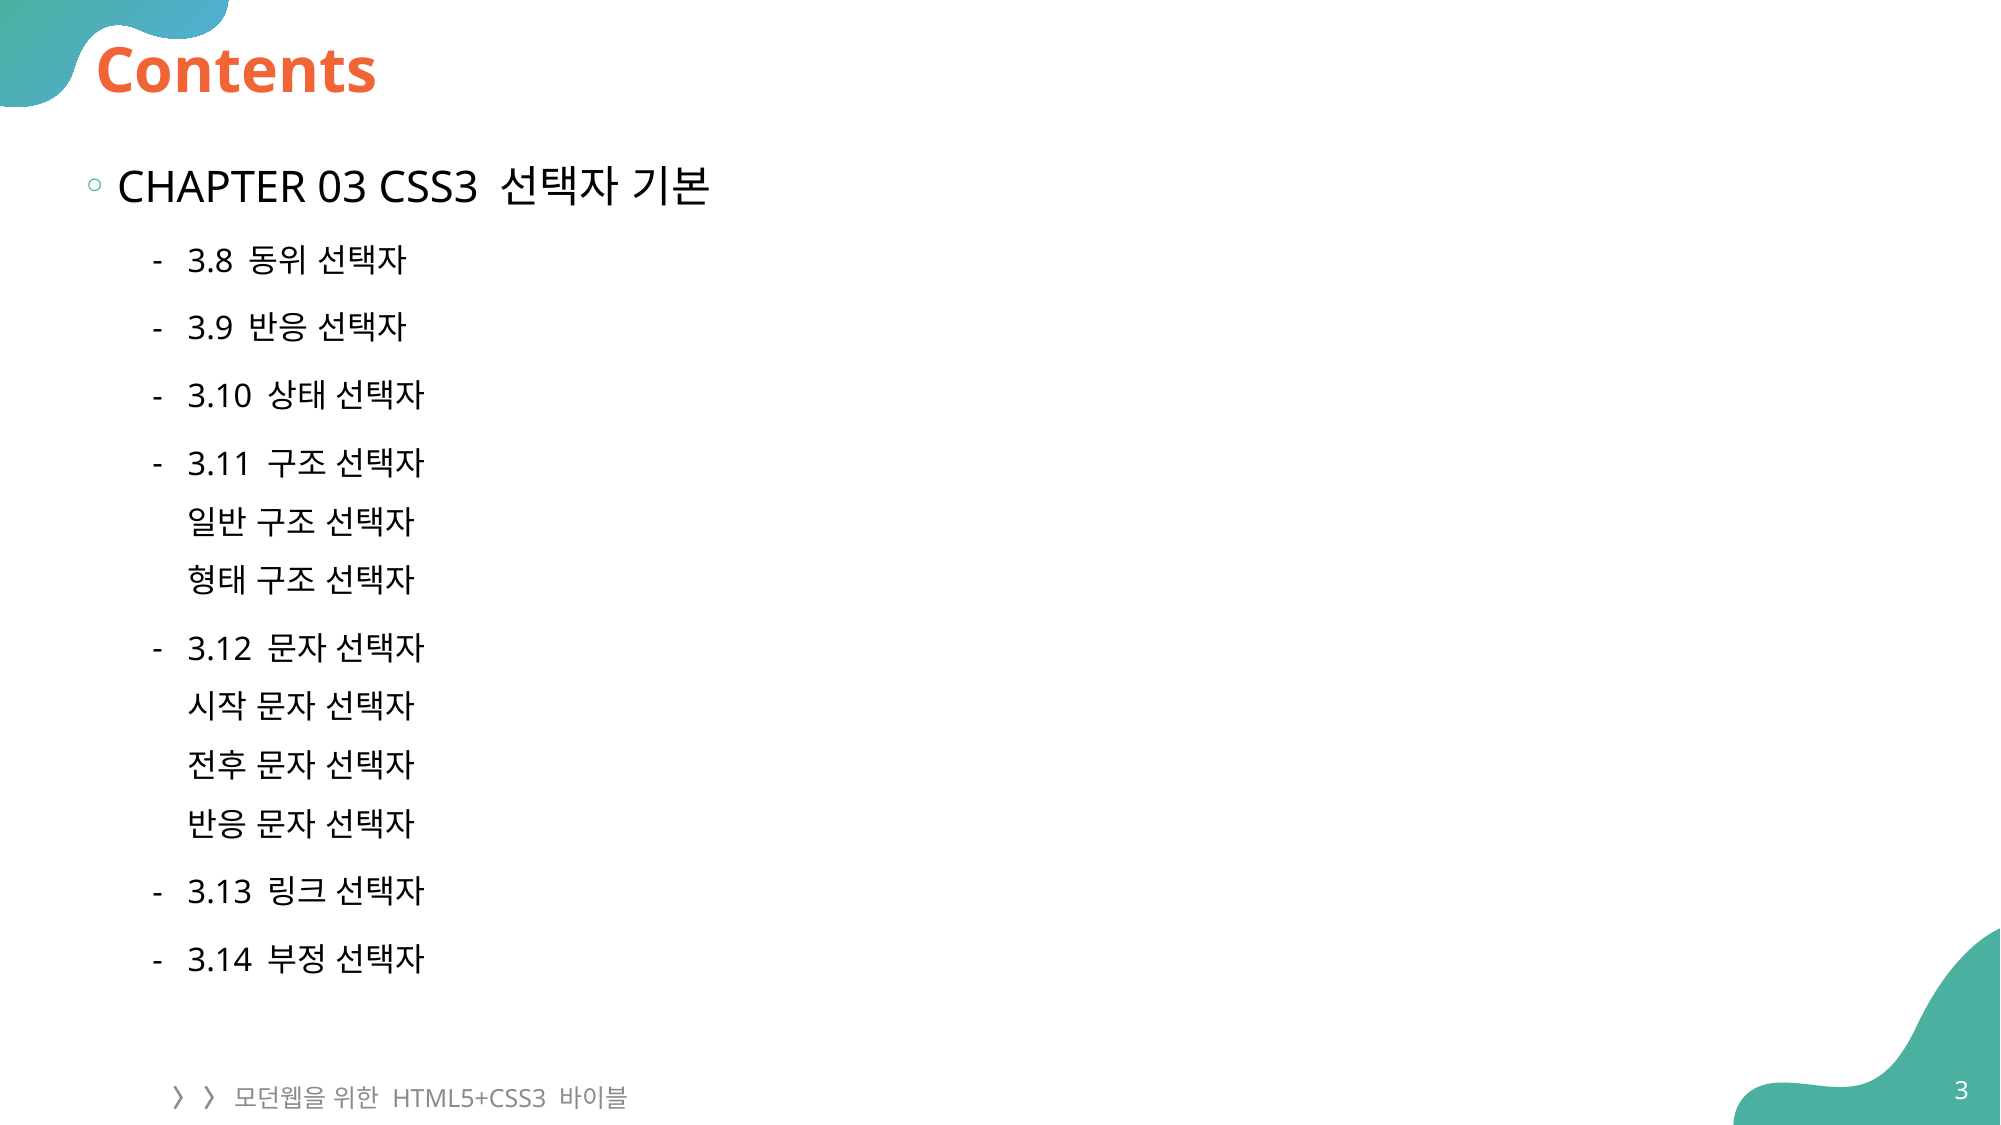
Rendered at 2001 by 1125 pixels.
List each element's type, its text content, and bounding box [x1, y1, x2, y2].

footer 〉 〉 모던웹을 위한 HTML5+CSS3 바이블 [63, 1085, 738, 1109]
text_box [127, 312, 1970, 1104]
list CHAPTER 03 CSS3 선택자 기본 3.8 동위 선택자 3.9 반응 선택자 3.10 상태 선택자 3.11 구조 선택자 일반 구조 선택자 형태 구조 선택자 3.12 문자 선택자 시작 문자 선택자 전후 문자 선택자 반응 문자 선택자 3.13 링크 선택자 3.14 부정 선택자 [66, 125, 1918, 992]
title Contents [79, 17, 1931, 128]
slide_number 3 [1917, 1061, 1984, 1122]
